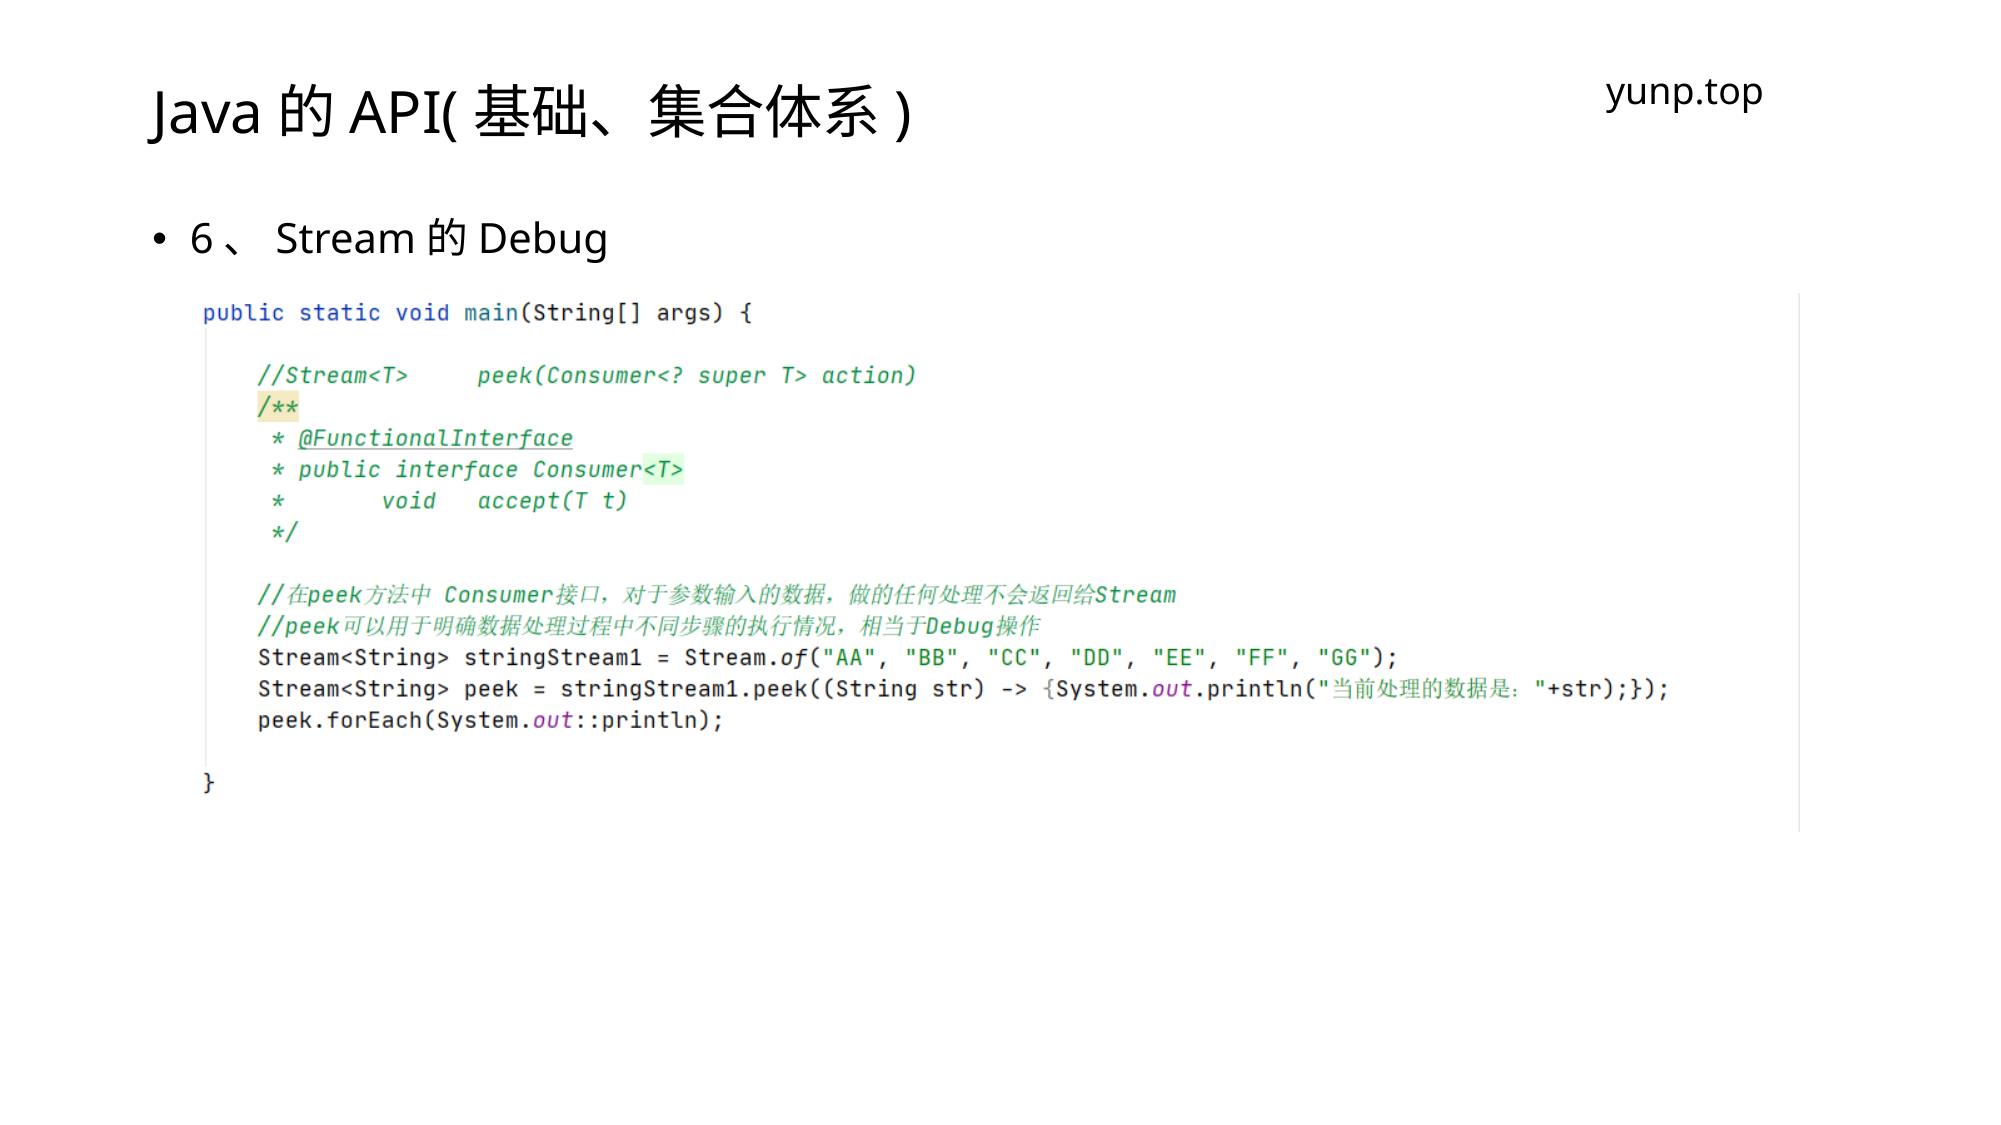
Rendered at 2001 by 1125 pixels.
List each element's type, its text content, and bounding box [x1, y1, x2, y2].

list 6、Stream的Debug [137, 210, 1863, 1066]
text_box yunp.top [1591, 59, 1844, 120]
title Java的API(基础、集合体系) [137, 59, 1592, 171]
picture [189, 293, 1810, 832]
